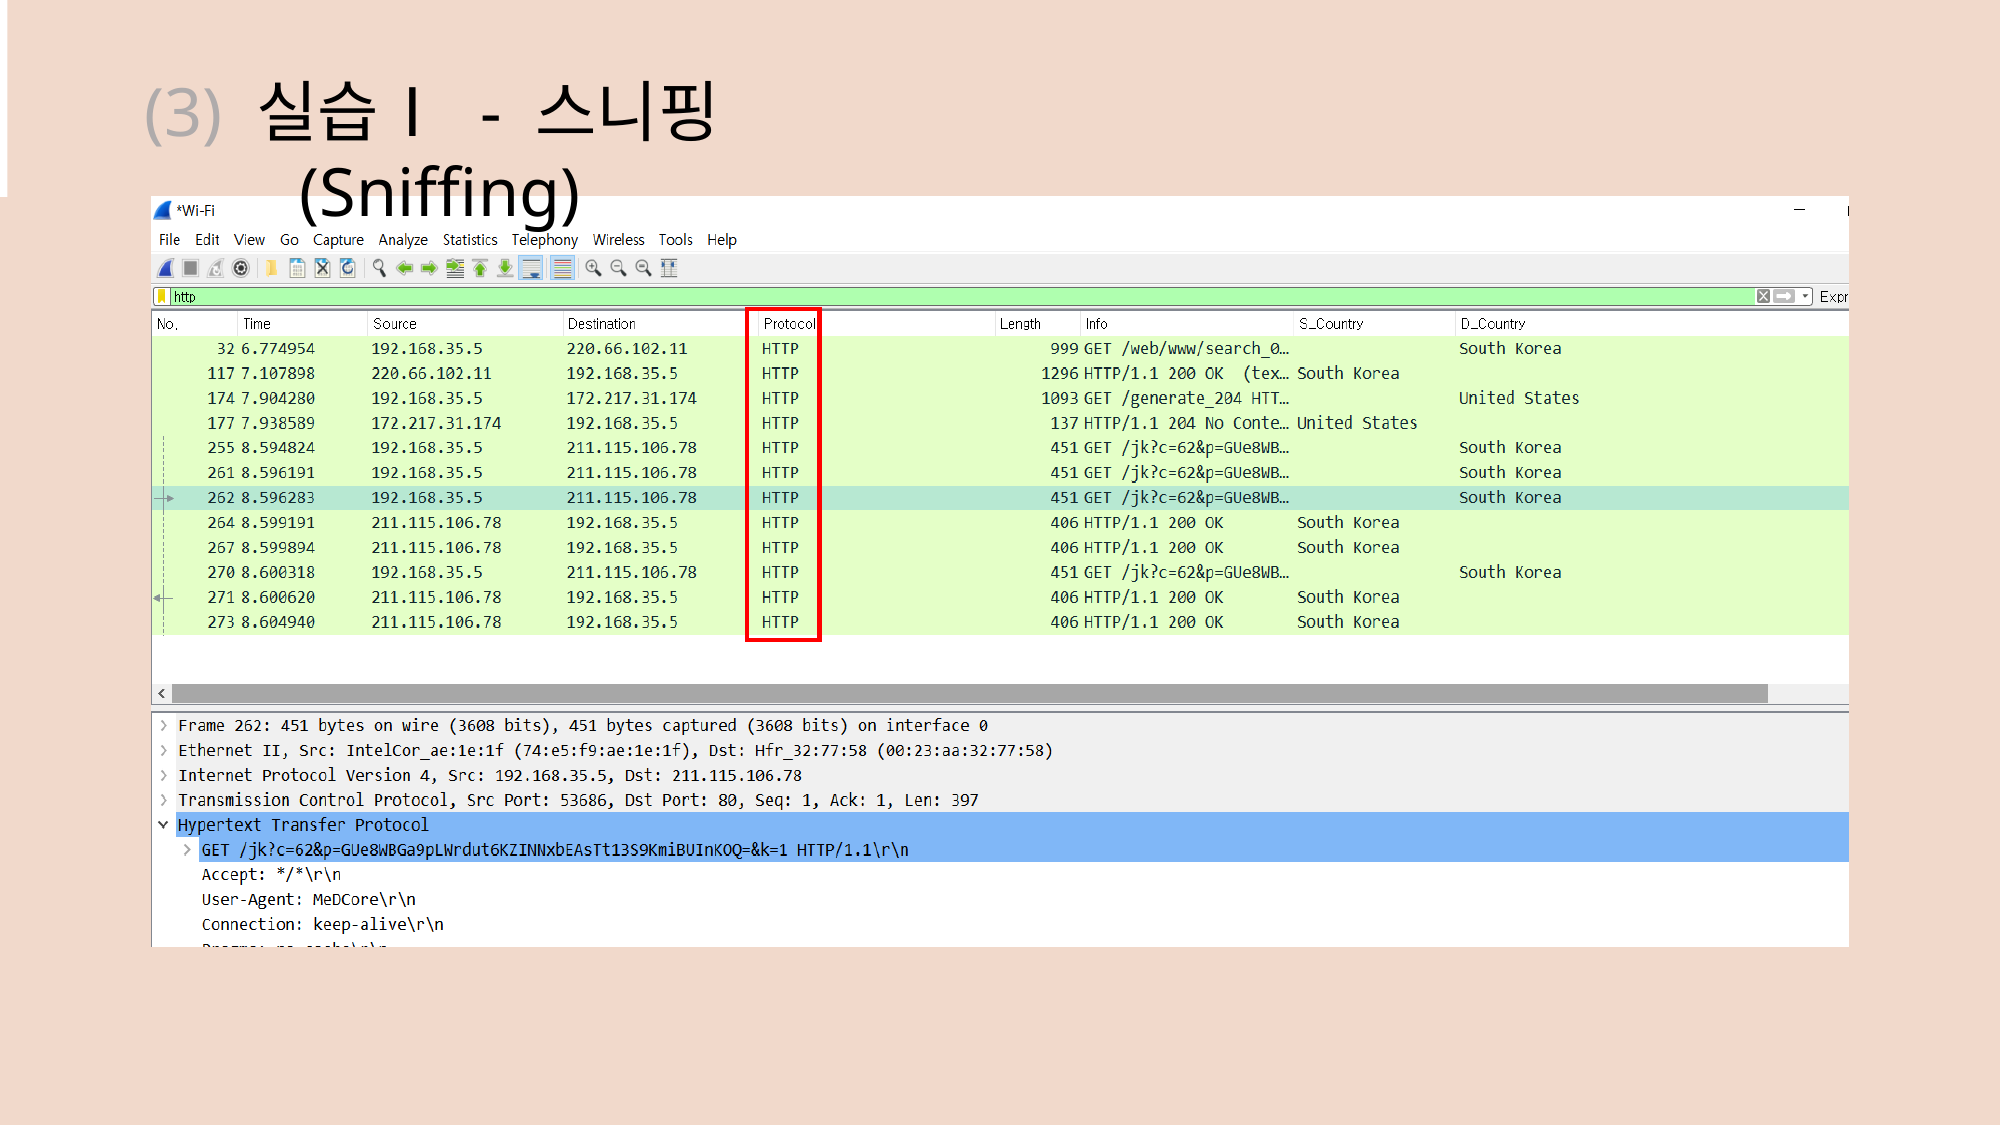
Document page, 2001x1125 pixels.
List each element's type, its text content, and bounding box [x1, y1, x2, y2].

text_box [0, 0, 8, 198]
picture [150, 196, 1849, 947]
text_box (3) 실습Ⅰ - 스니핑(Sniffing) [7, 62, 874, 238]
